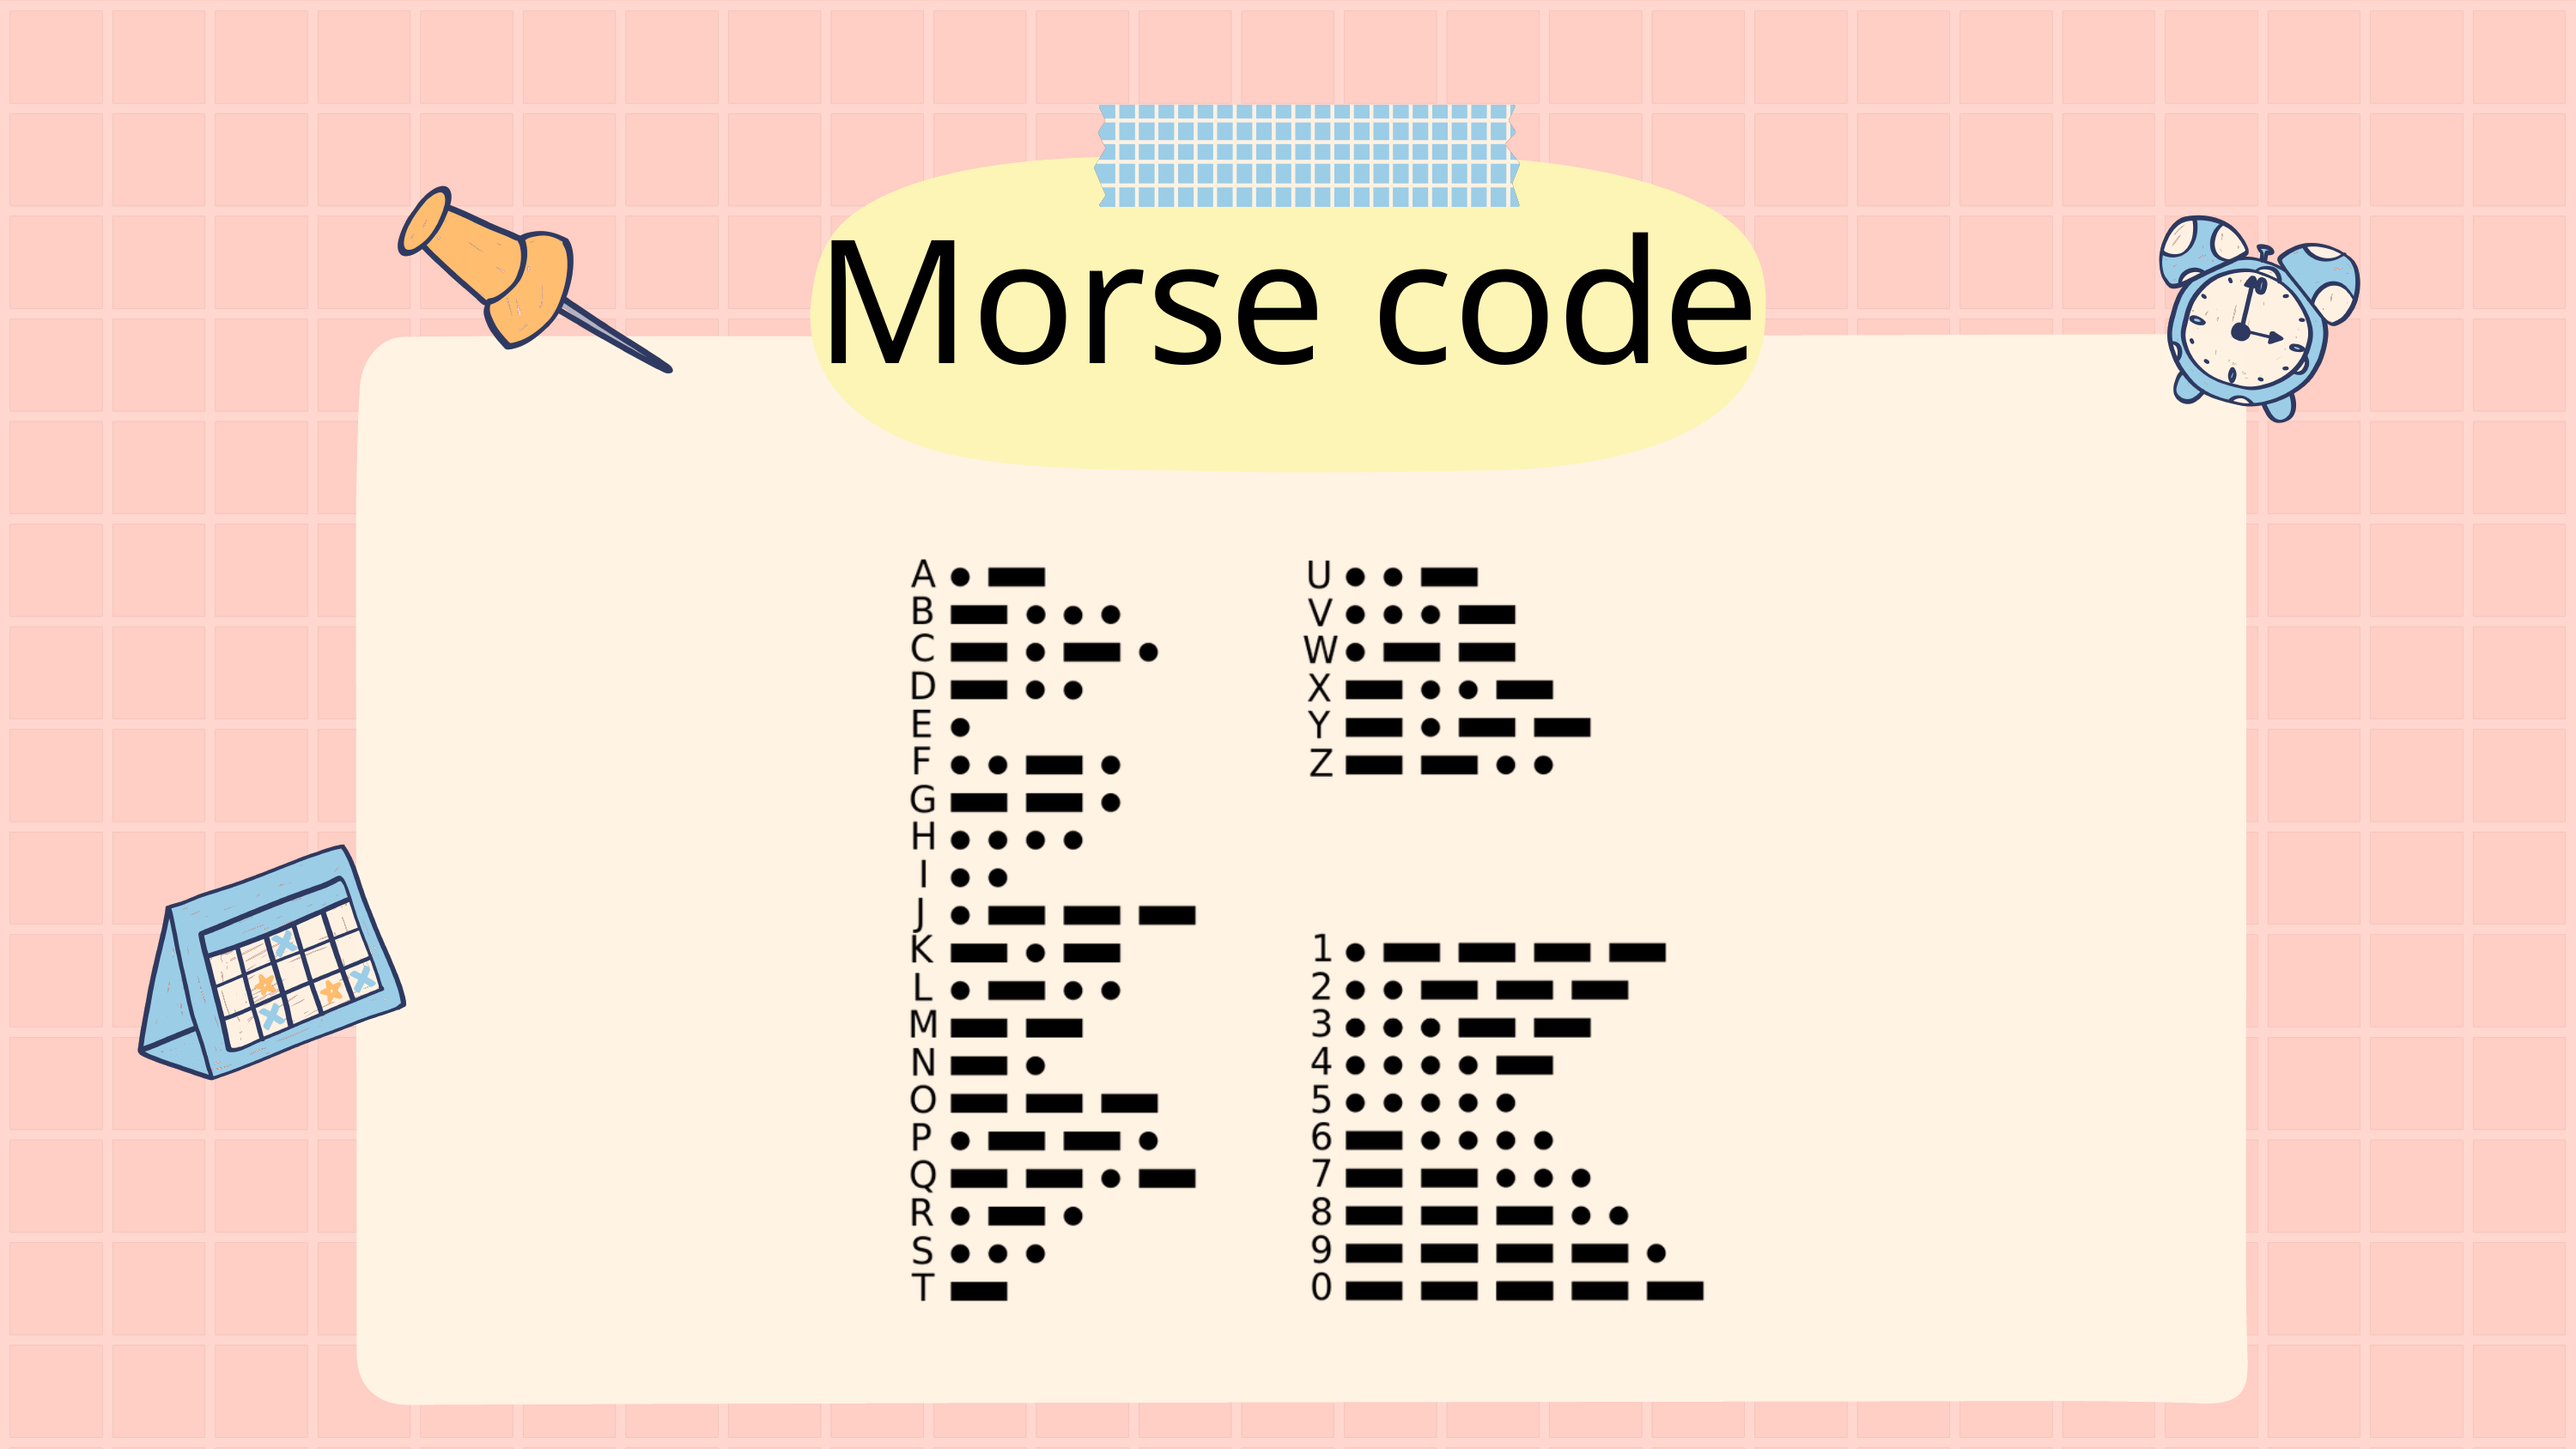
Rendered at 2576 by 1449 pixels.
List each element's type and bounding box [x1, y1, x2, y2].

text_box [355, 333, 2248, 1405]
picture [0, 0, 2576, 1449]
text_box [810, 155, 1766, 473]
